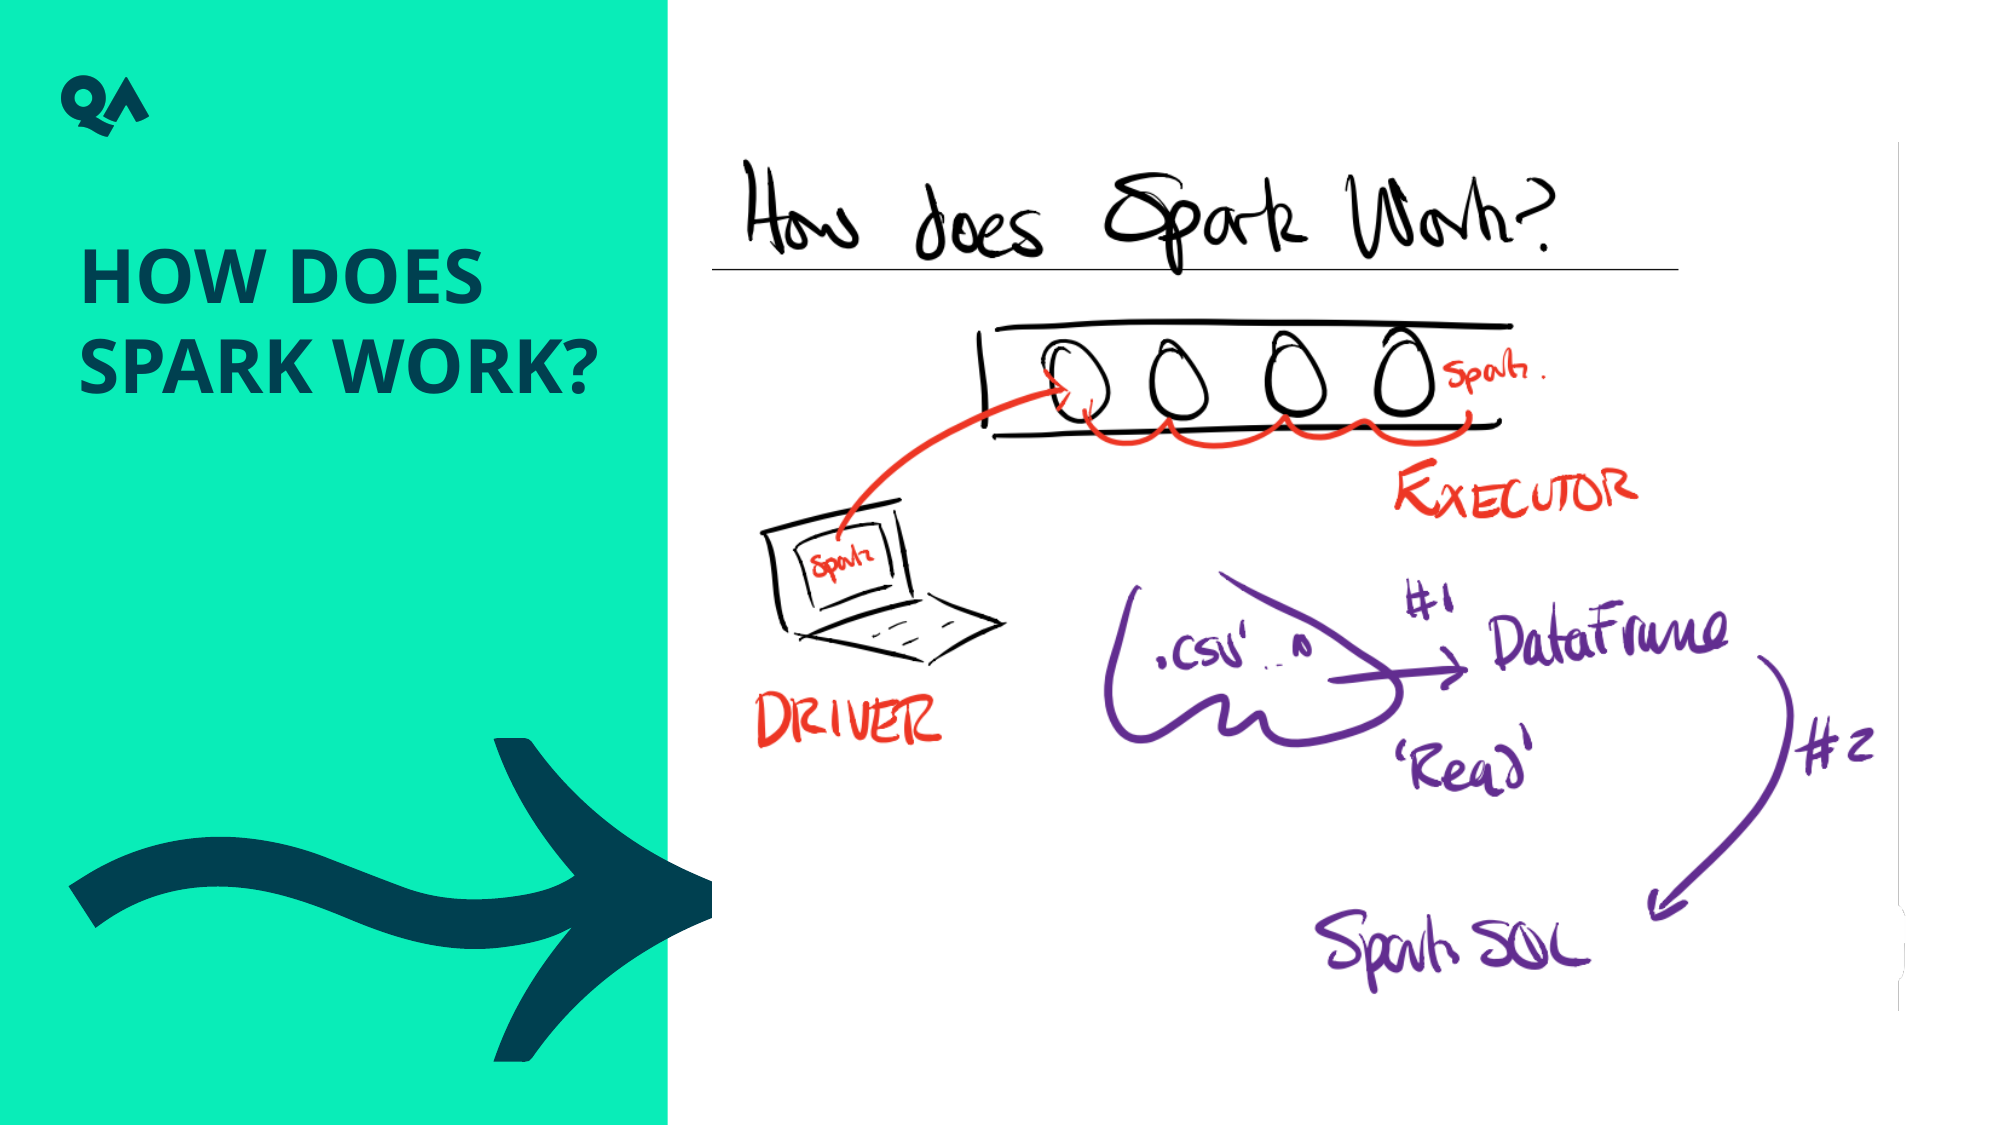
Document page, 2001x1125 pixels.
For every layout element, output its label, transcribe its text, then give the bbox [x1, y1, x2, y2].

picture [712, 142, 1906, 1011]
list How does spark work? [63, 221, 628, 673]
picture [44, 61, 166, 148]
